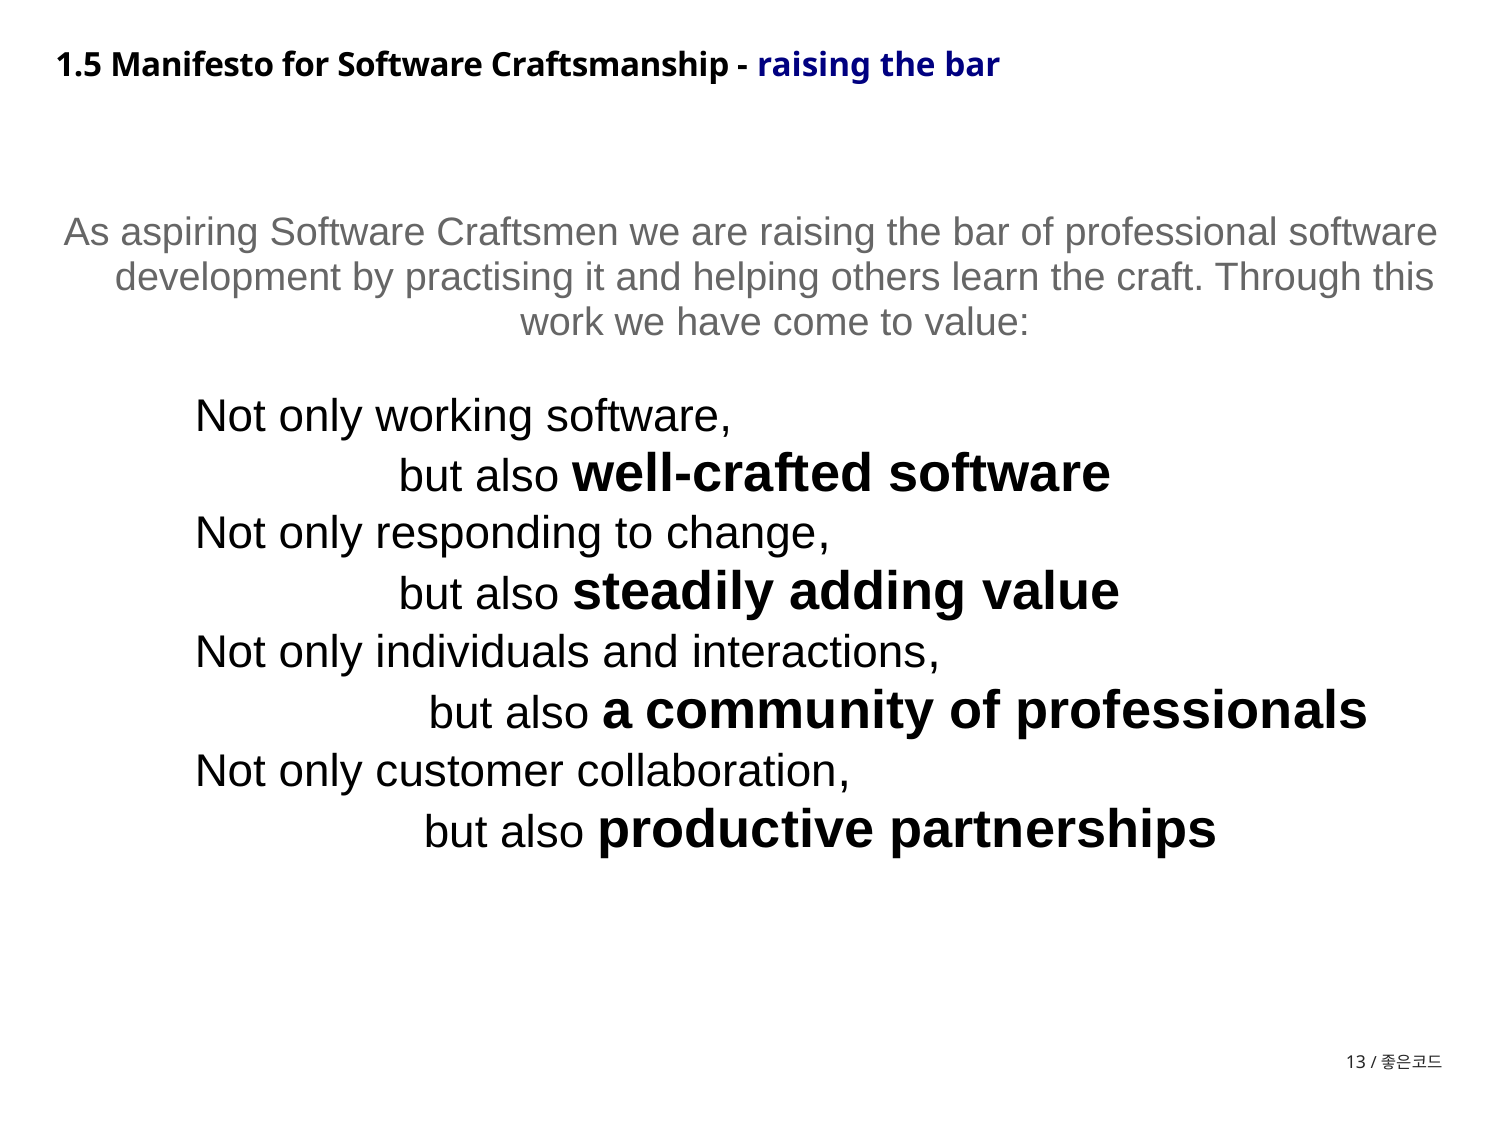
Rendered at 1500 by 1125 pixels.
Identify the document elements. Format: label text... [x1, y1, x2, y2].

list As aspiring Software Craftsmen we are raising the bar of professional software development by practising it and helping others learn the craft. Through this work we have come to value: Not only working software, but also well-crafted software Not only responding to change, but also steadily adding value Not only individuals and interactions, but also a community of professionals Not only customer collaboration, but also productive partnerships [32, 209, 1462, 976]
text_box 1.5 Manifesto for Software Craftsmanship - raising the bar [40, 27, 1090, 91]
